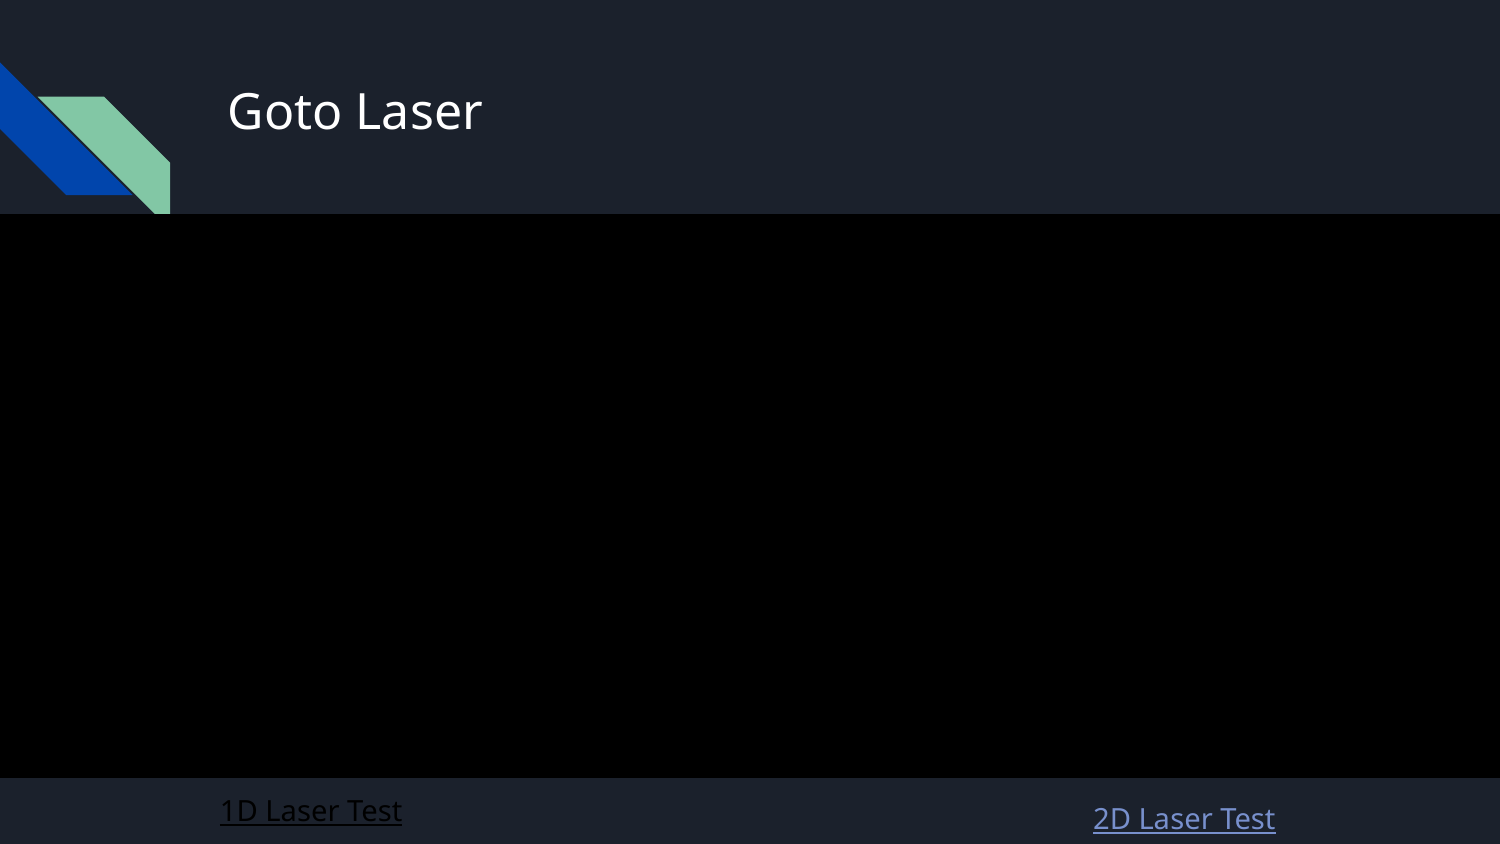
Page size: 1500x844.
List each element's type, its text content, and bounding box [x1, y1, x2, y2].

picture [0, 214, 1500, 778]
text_box 2D Laser Test [979, 787, 1390, 844]
title Goto Laser [212, 64, 1368, 213]
text_box 1D Laser Test [202, 787, 548, 844]
